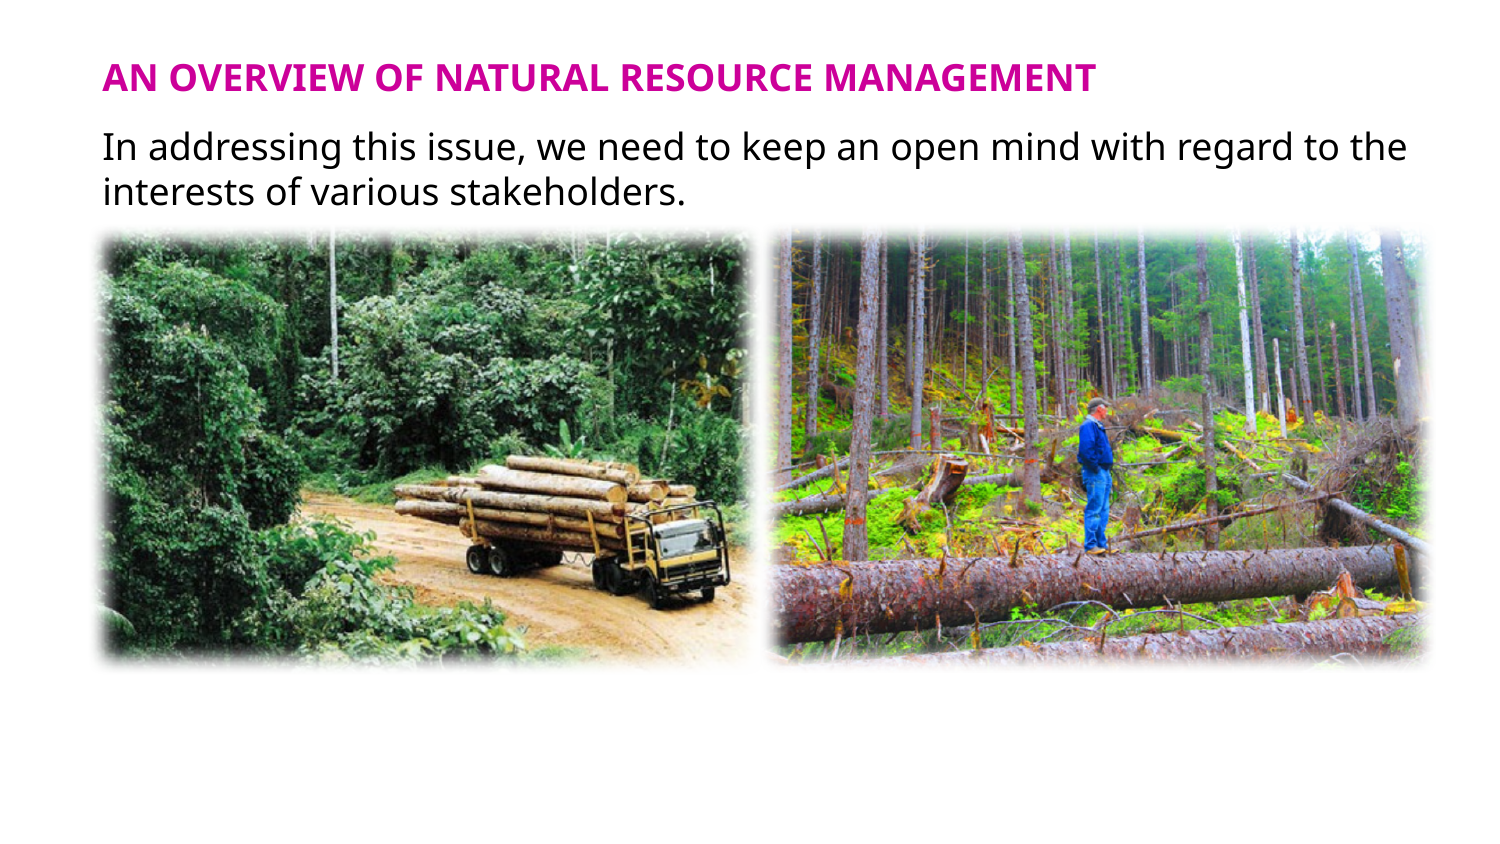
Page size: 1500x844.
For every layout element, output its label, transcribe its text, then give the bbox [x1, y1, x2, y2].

picture [87, 221, 1437, 676]
text_box AN OVERVIEW OF NATURAL RESOURCE MANAGEMENT [87, 46, 1225, 107]
text_box In addressing this issue, we need to keep an open mind with regard to the interests of various stakeholders. [87, 115, 1438, 221]
